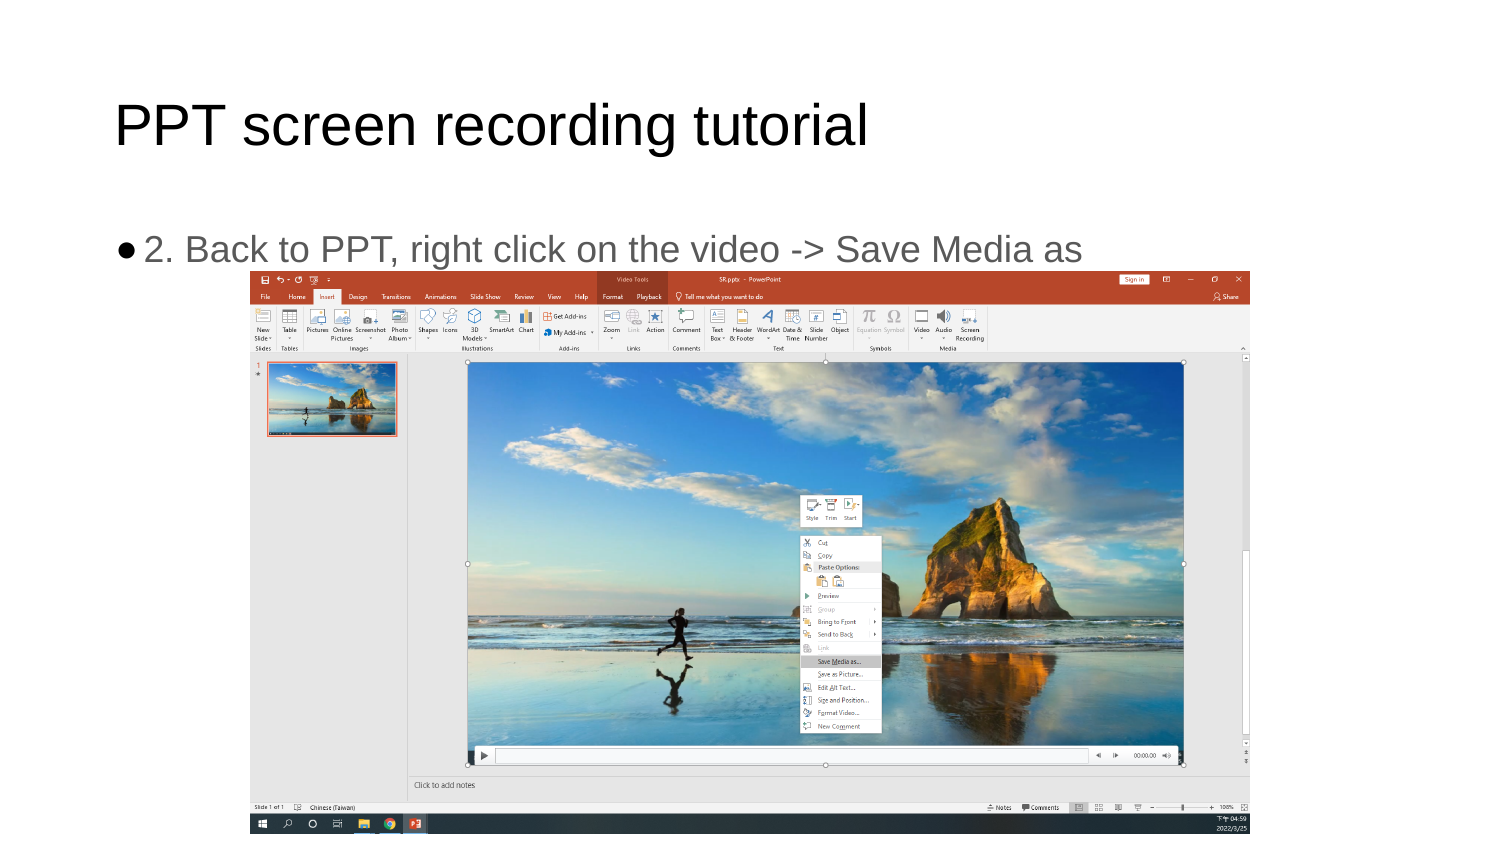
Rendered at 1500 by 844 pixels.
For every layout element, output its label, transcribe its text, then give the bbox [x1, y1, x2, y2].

title PPT screen recording tutorial [103, 44, 1397, 208]
picture [250, 271, 1250, 835]
list 2. Back to PPT, right click on the video -> Save Media as [103, 224, 1397, 760]
